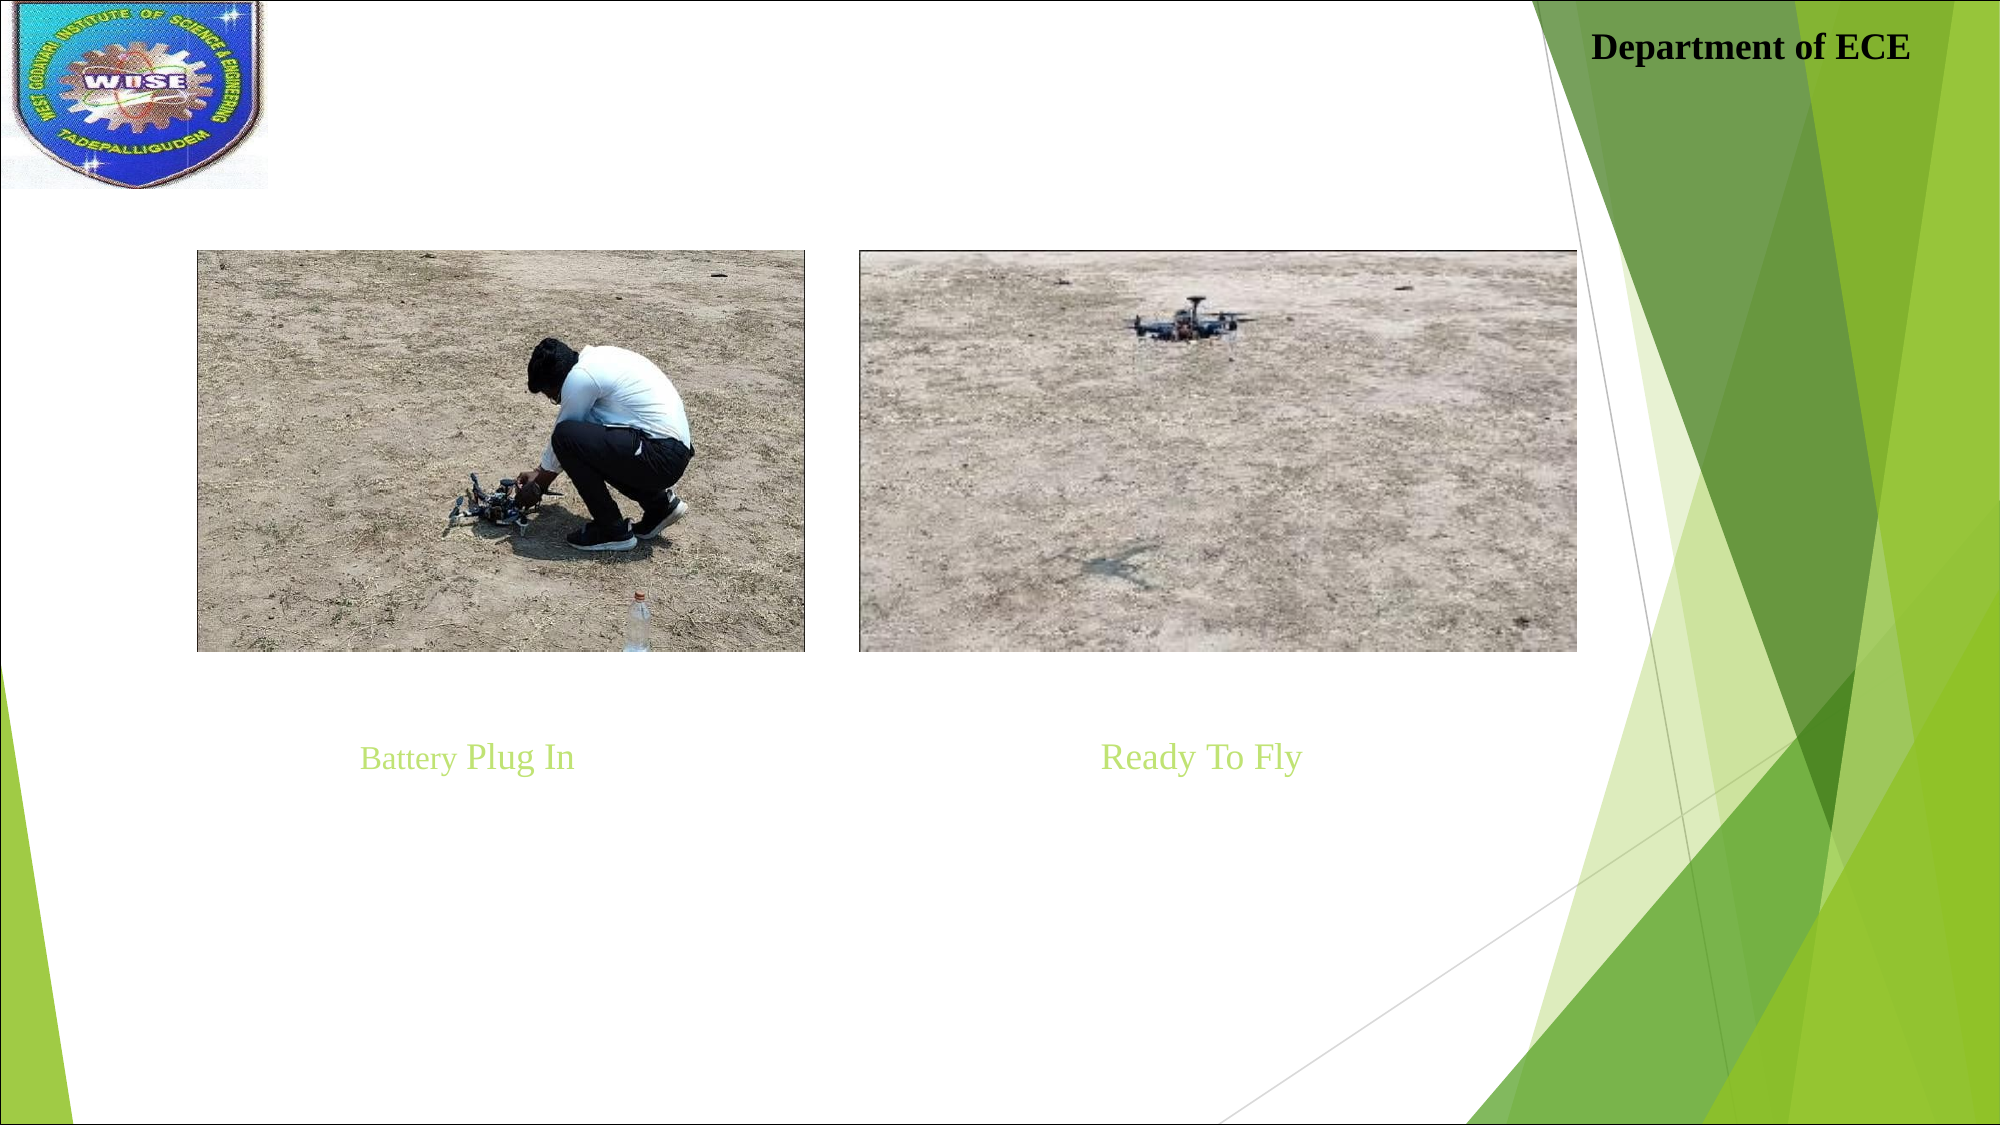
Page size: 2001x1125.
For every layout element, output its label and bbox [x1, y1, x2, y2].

text_box [0, 0, 2000, 1125]
